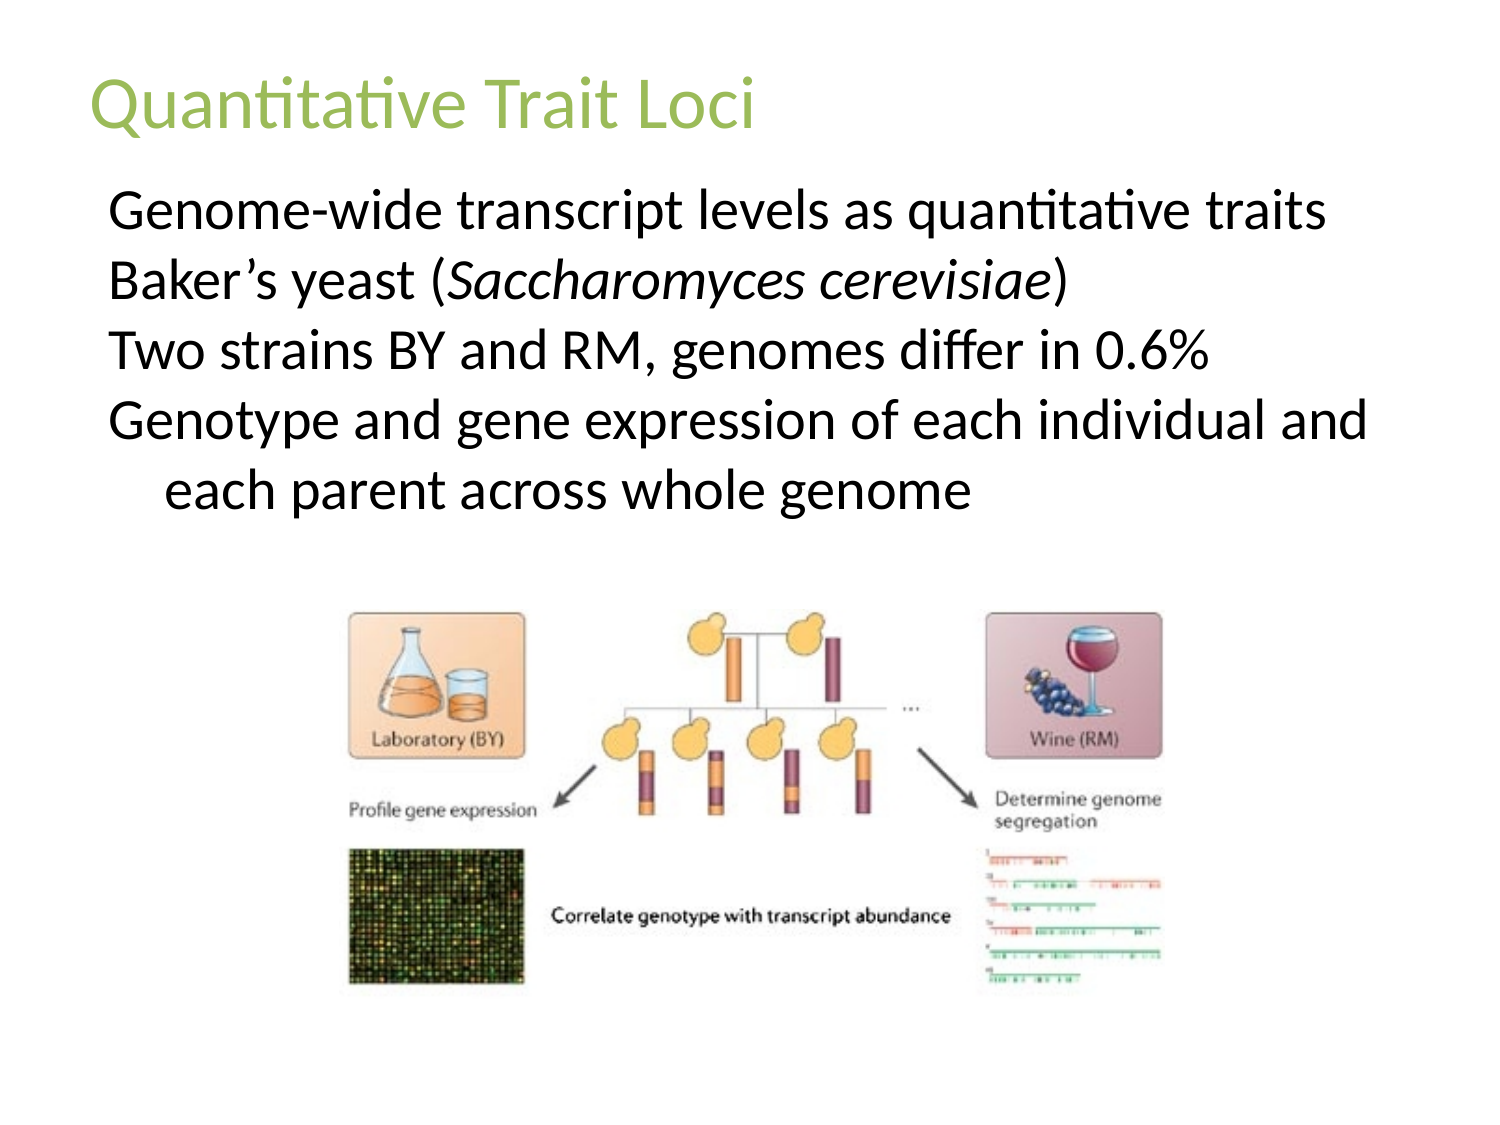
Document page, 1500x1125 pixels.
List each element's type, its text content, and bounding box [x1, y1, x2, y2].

text_box Genome-wide transcript levels as quantitative traits Baker’s yeast (Saccharomyces cerevisiae) Two strains BY and RM, genomes differ in 0.6% Genotype and gene expression of each individual and each parent across whole genome [93, 164, 1418, 1043]
text_box Quantitative Trait Loci [74, 45, 1425, 153]
picture [339, 609, 1165, 1003]
